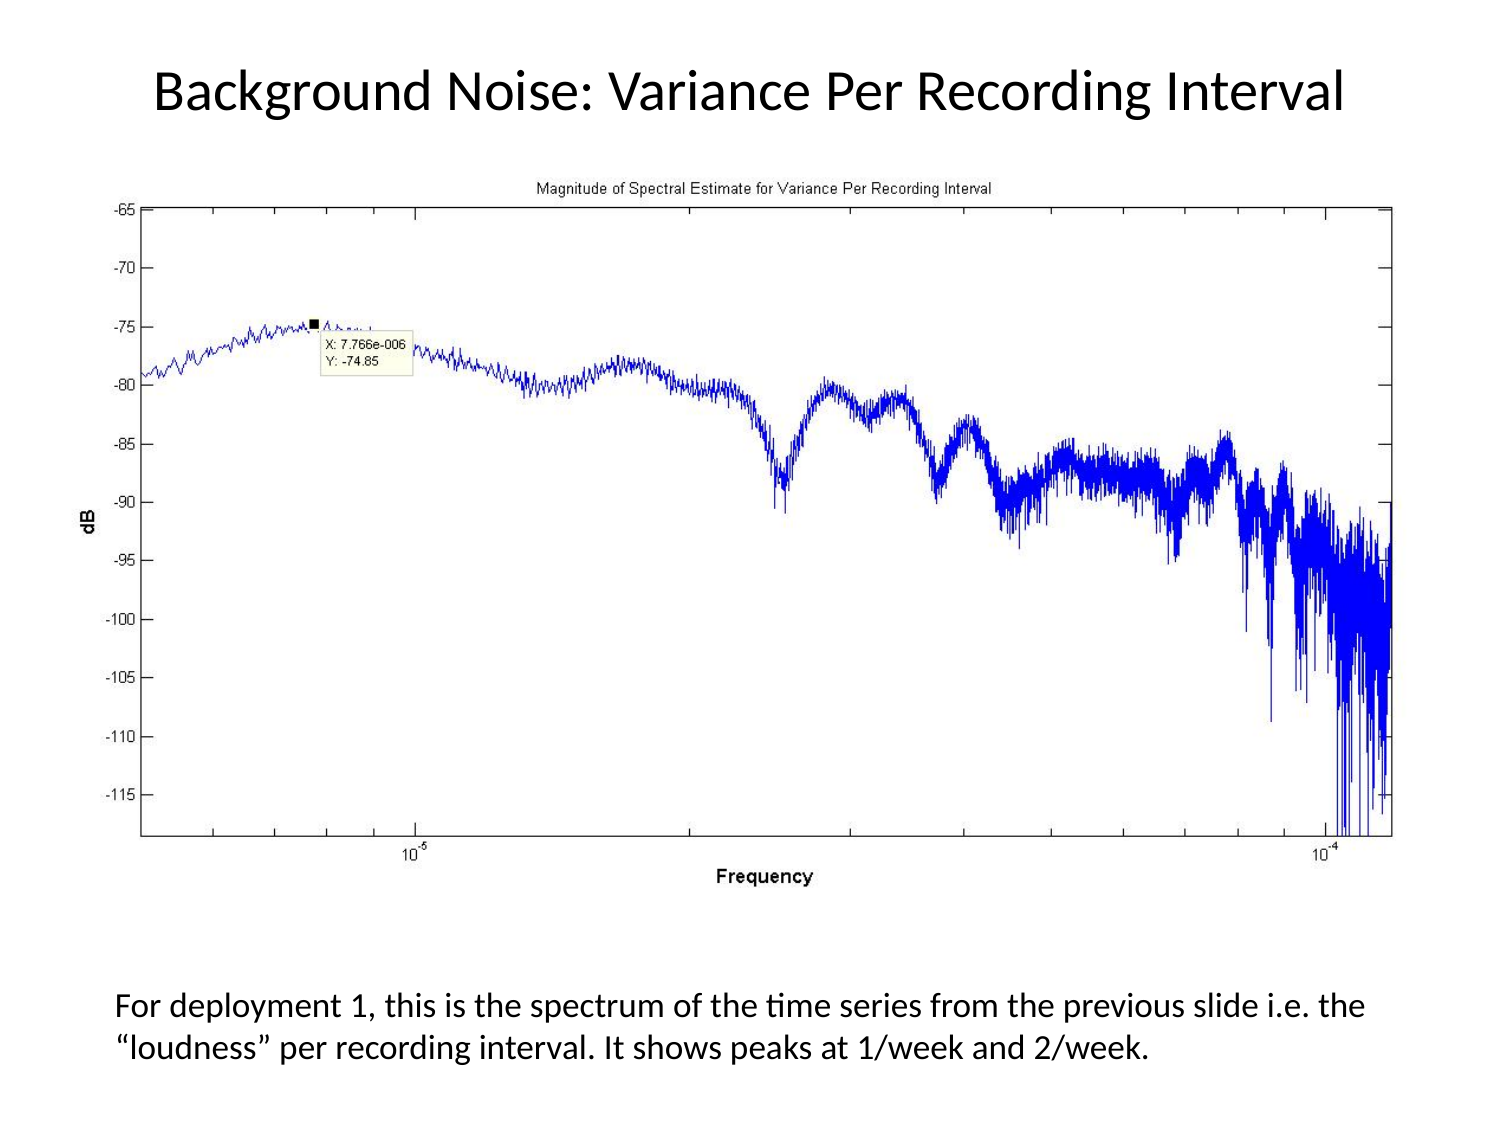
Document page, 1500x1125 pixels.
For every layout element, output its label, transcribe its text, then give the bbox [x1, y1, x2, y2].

picture [0, 149, 1500, 921]
title Background Noise: Variance Per Recording Interval [112, 37, 1388, 138]
subtitle For deployment 1, this is the spectrum of the time series from the previous slide i.e. the “loudness” per recording interval. It shows peaks at 1/week and 2/week. [99, 975, 1463, 1075]
